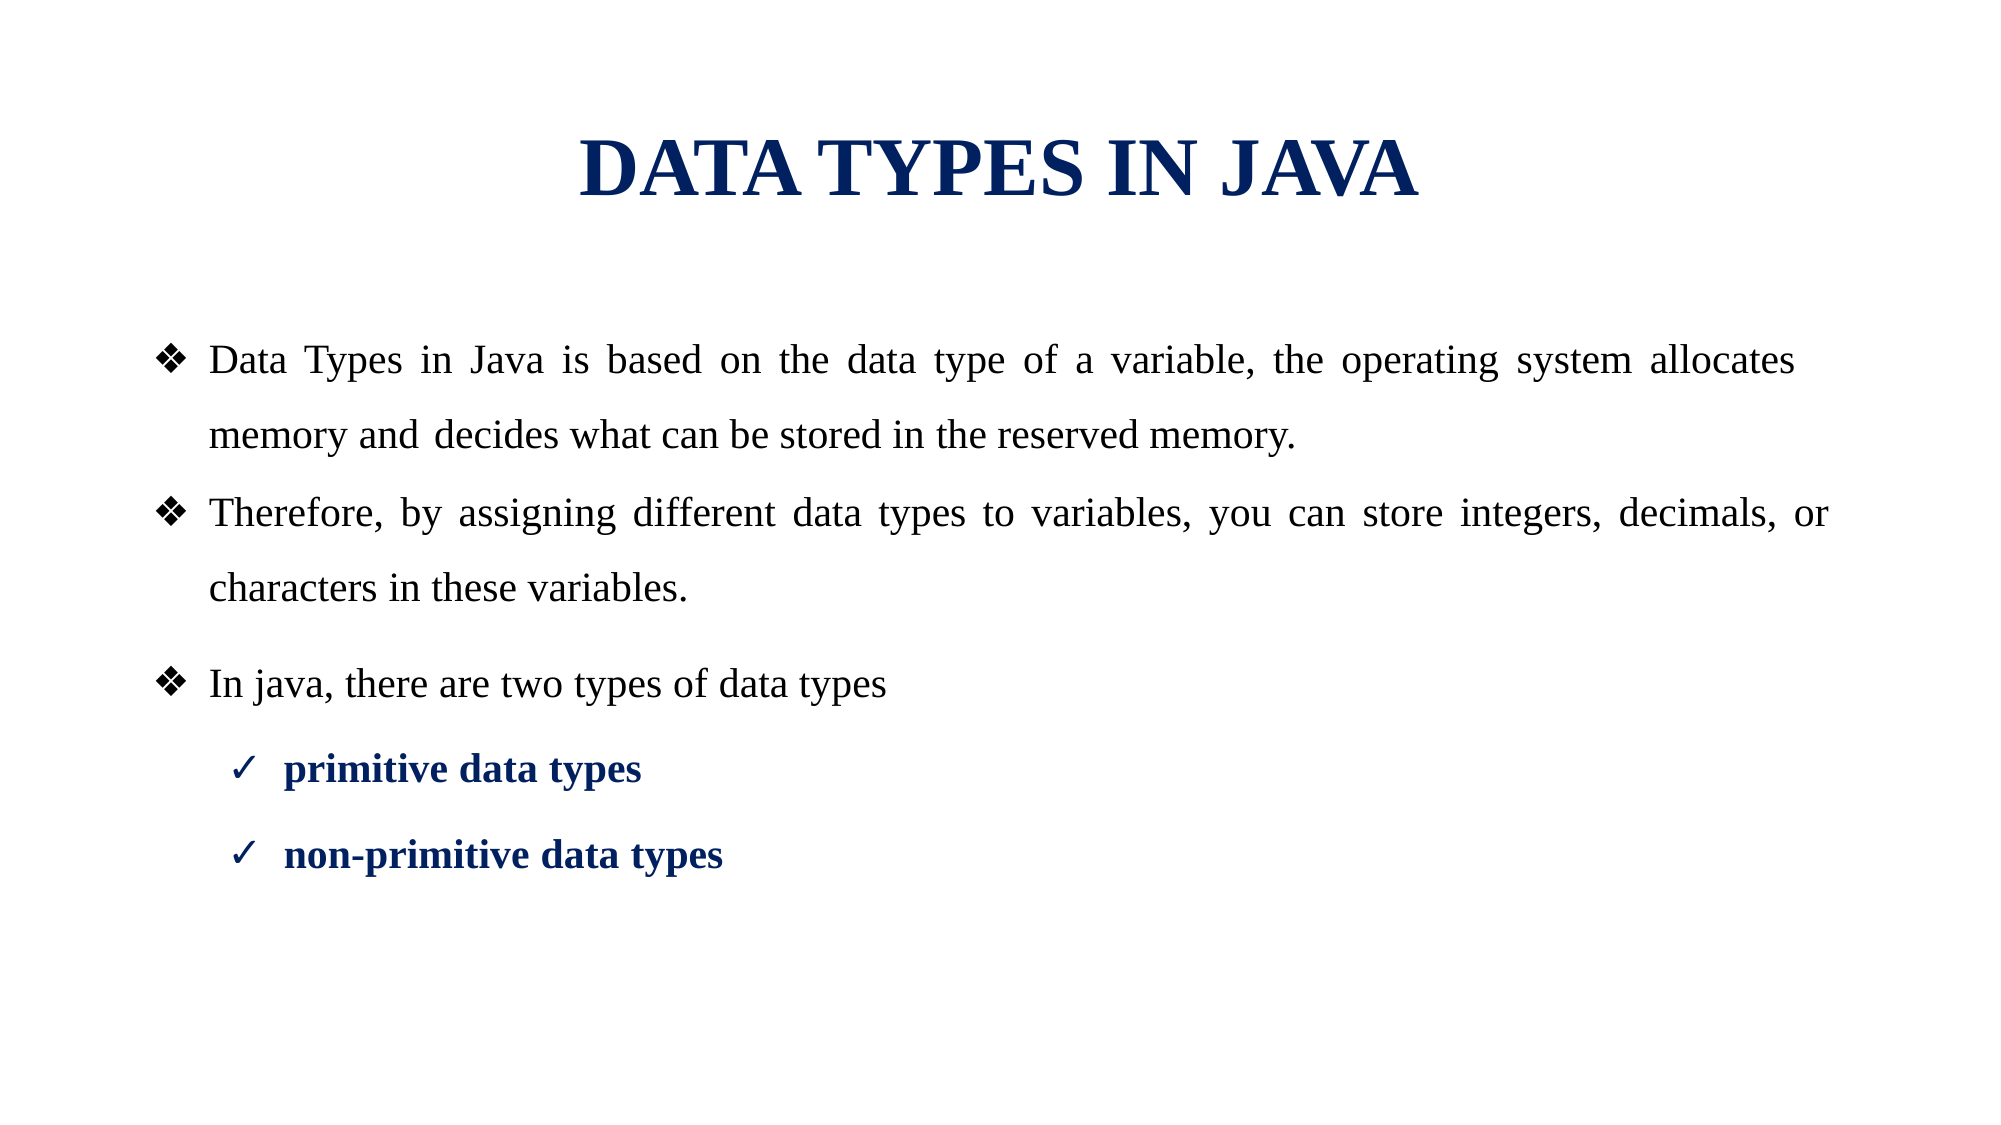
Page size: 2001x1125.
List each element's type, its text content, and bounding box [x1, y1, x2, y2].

title DATA TYPES IN JAVA [137, 59, 1863, 278]
list Data Types in Java is based on the data type of a variable, the operating system allocates memory and decides what can be stored in the reserved memory. Therefore, by assigning different data types to variables, you can store integers, decimals, or characters in these variables. In java, there are two types of data types primitive data types non-primitive data types [137, 299, 1863, 1014]
